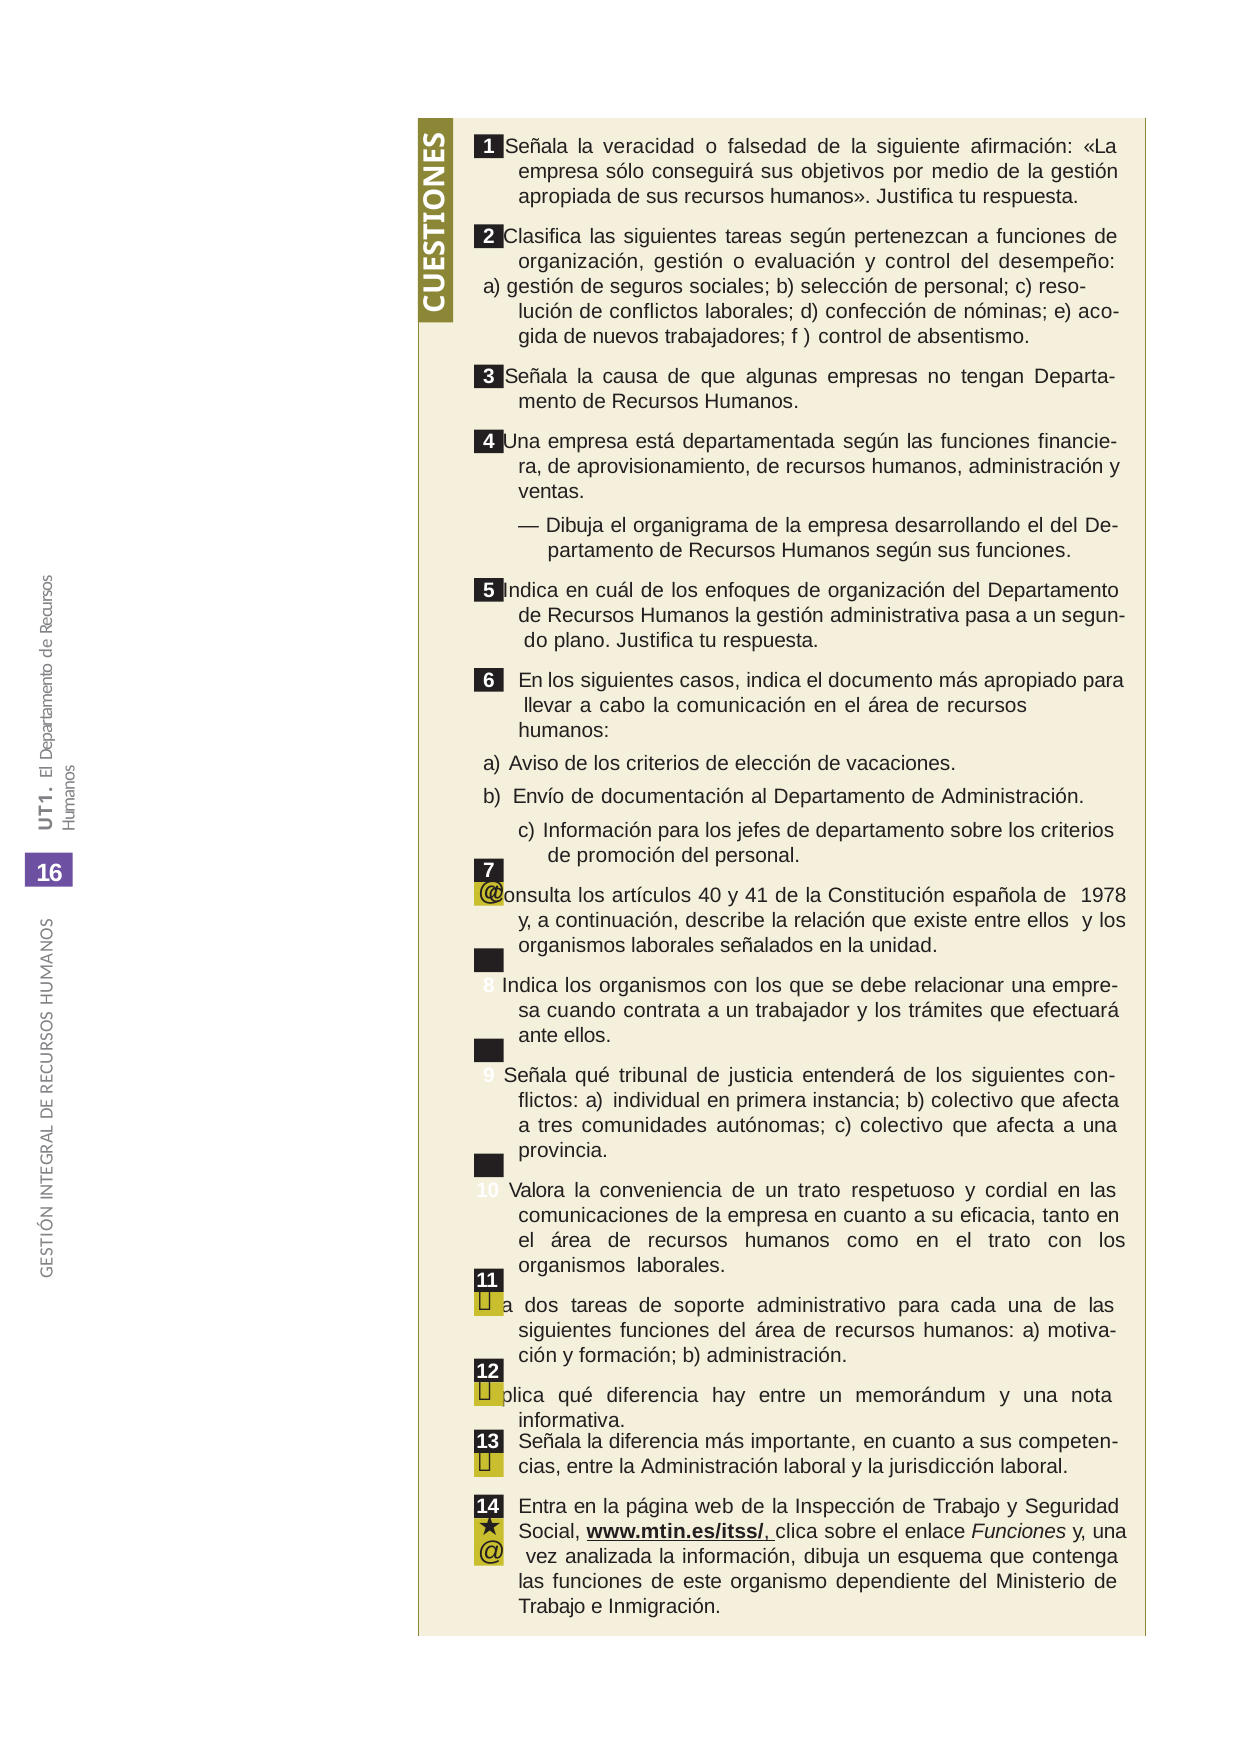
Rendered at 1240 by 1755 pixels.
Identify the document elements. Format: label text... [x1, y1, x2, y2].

text_box GESTIÓN INTEGRAL DE RECURSOS HUMANOS [33, 912, 63, 1281]
text_box UT1. El Departamento de Recursos Humanos [33, 507, 63, 834]
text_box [417, 117, 1146, 1637]
text_box 16 [24, 852, 73, 887]
